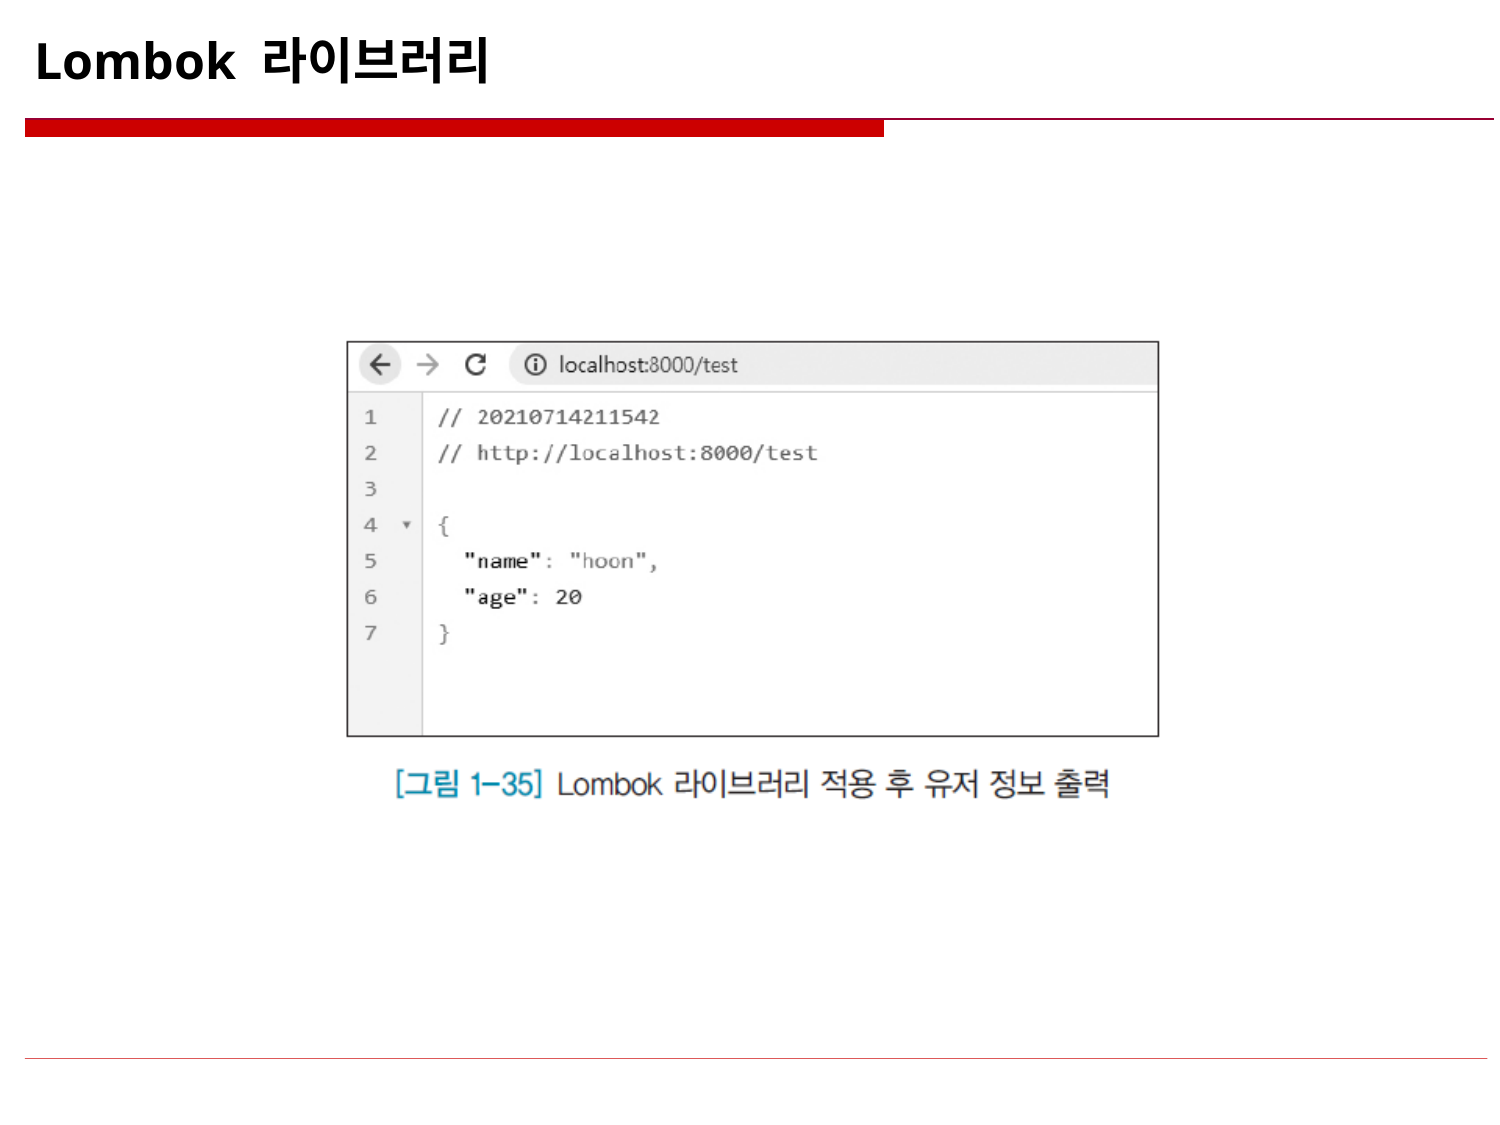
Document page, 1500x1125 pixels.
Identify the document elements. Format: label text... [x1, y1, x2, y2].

picture [313, 310, 1187, 815]
title Lombok 라이브러리 [19, 23, 1370, 96]
